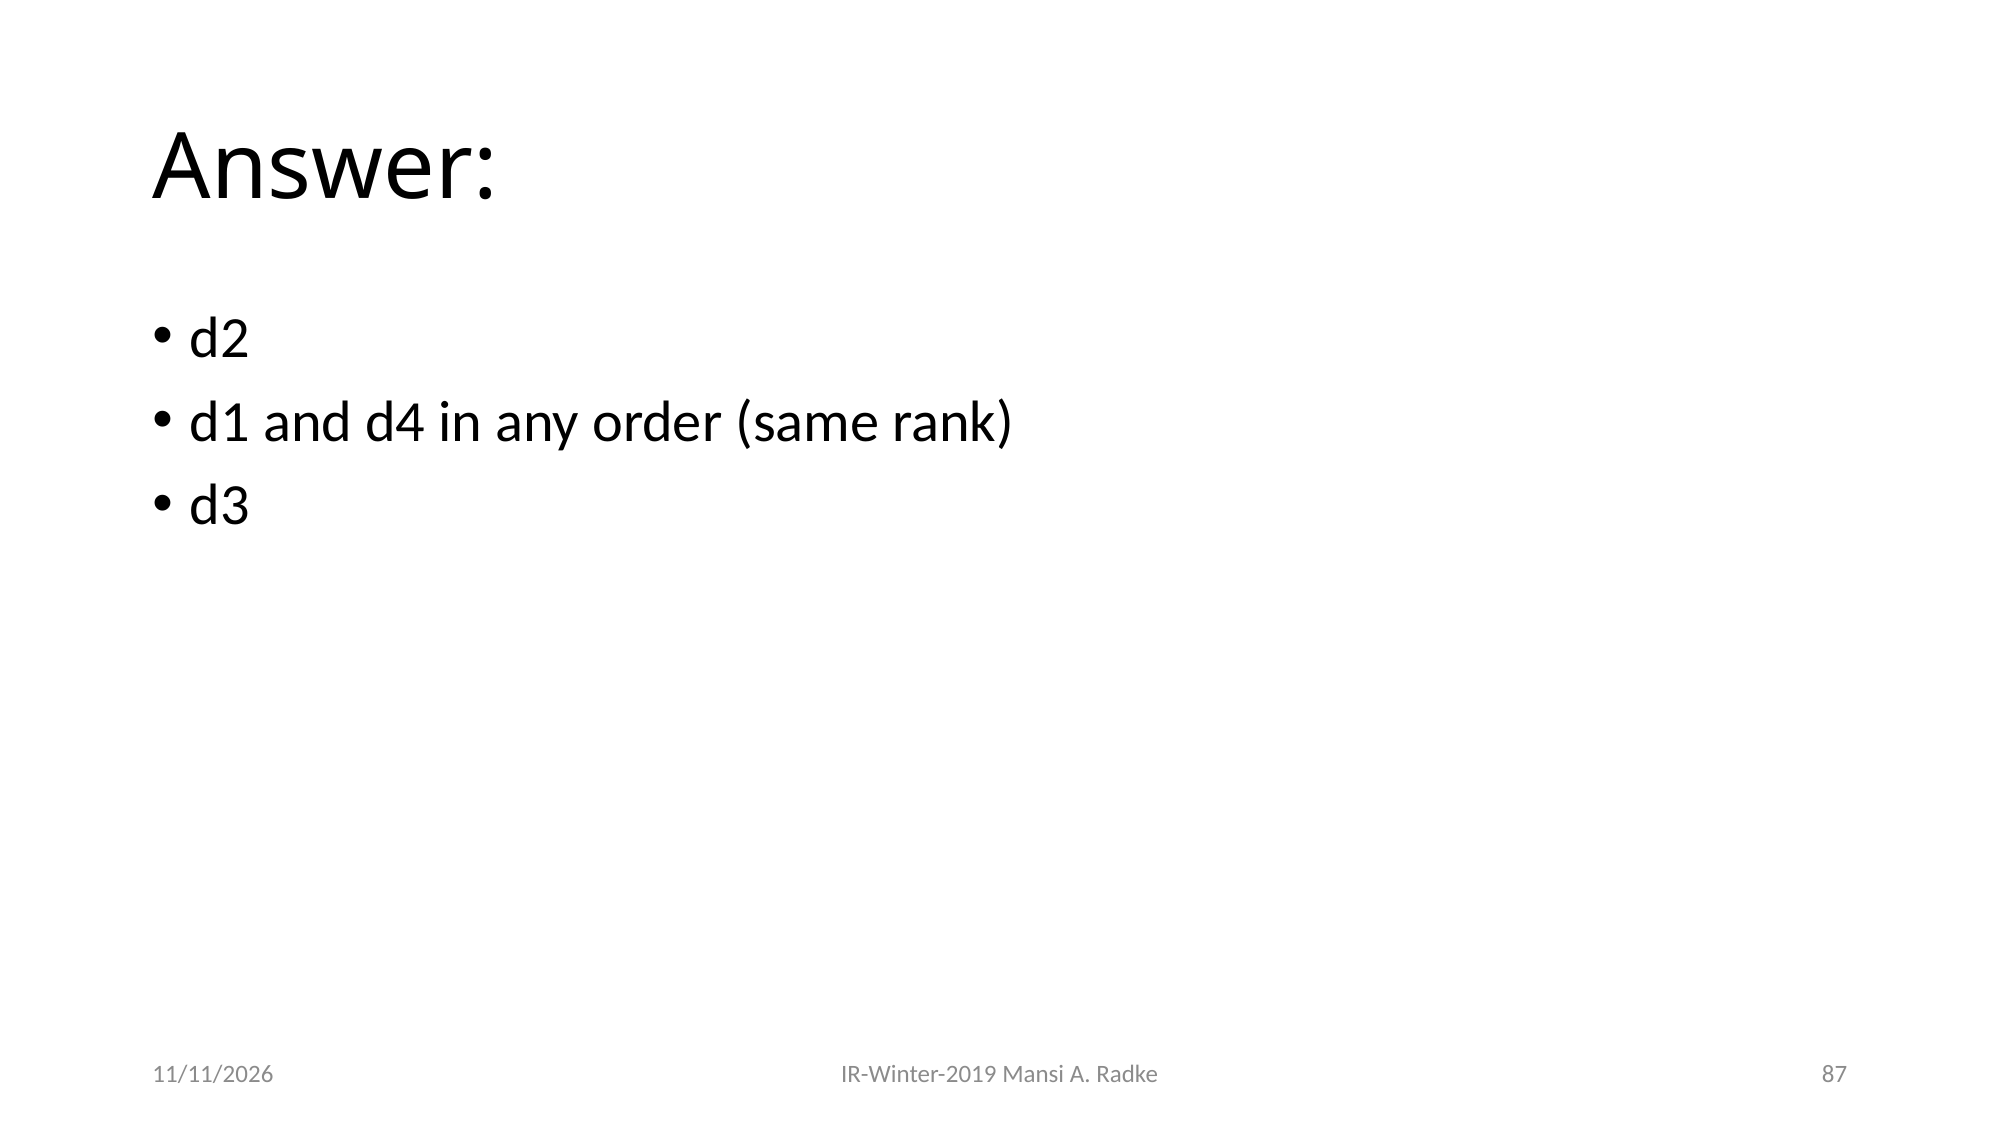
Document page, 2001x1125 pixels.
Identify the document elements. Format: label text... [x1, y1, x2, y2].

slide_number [137, 1042, 588, 1103]
list d2 d1 and d4 in any order (same rank) d3 [137, 299, 1863, 1014]
slide_number 87 [1412, 1042, 1863, 1103]
title Answer: [137, 59, 1863, 278]
footer IR-Winter-2019 Mansi A. Radke [662, 1042, 1338, 1103]
